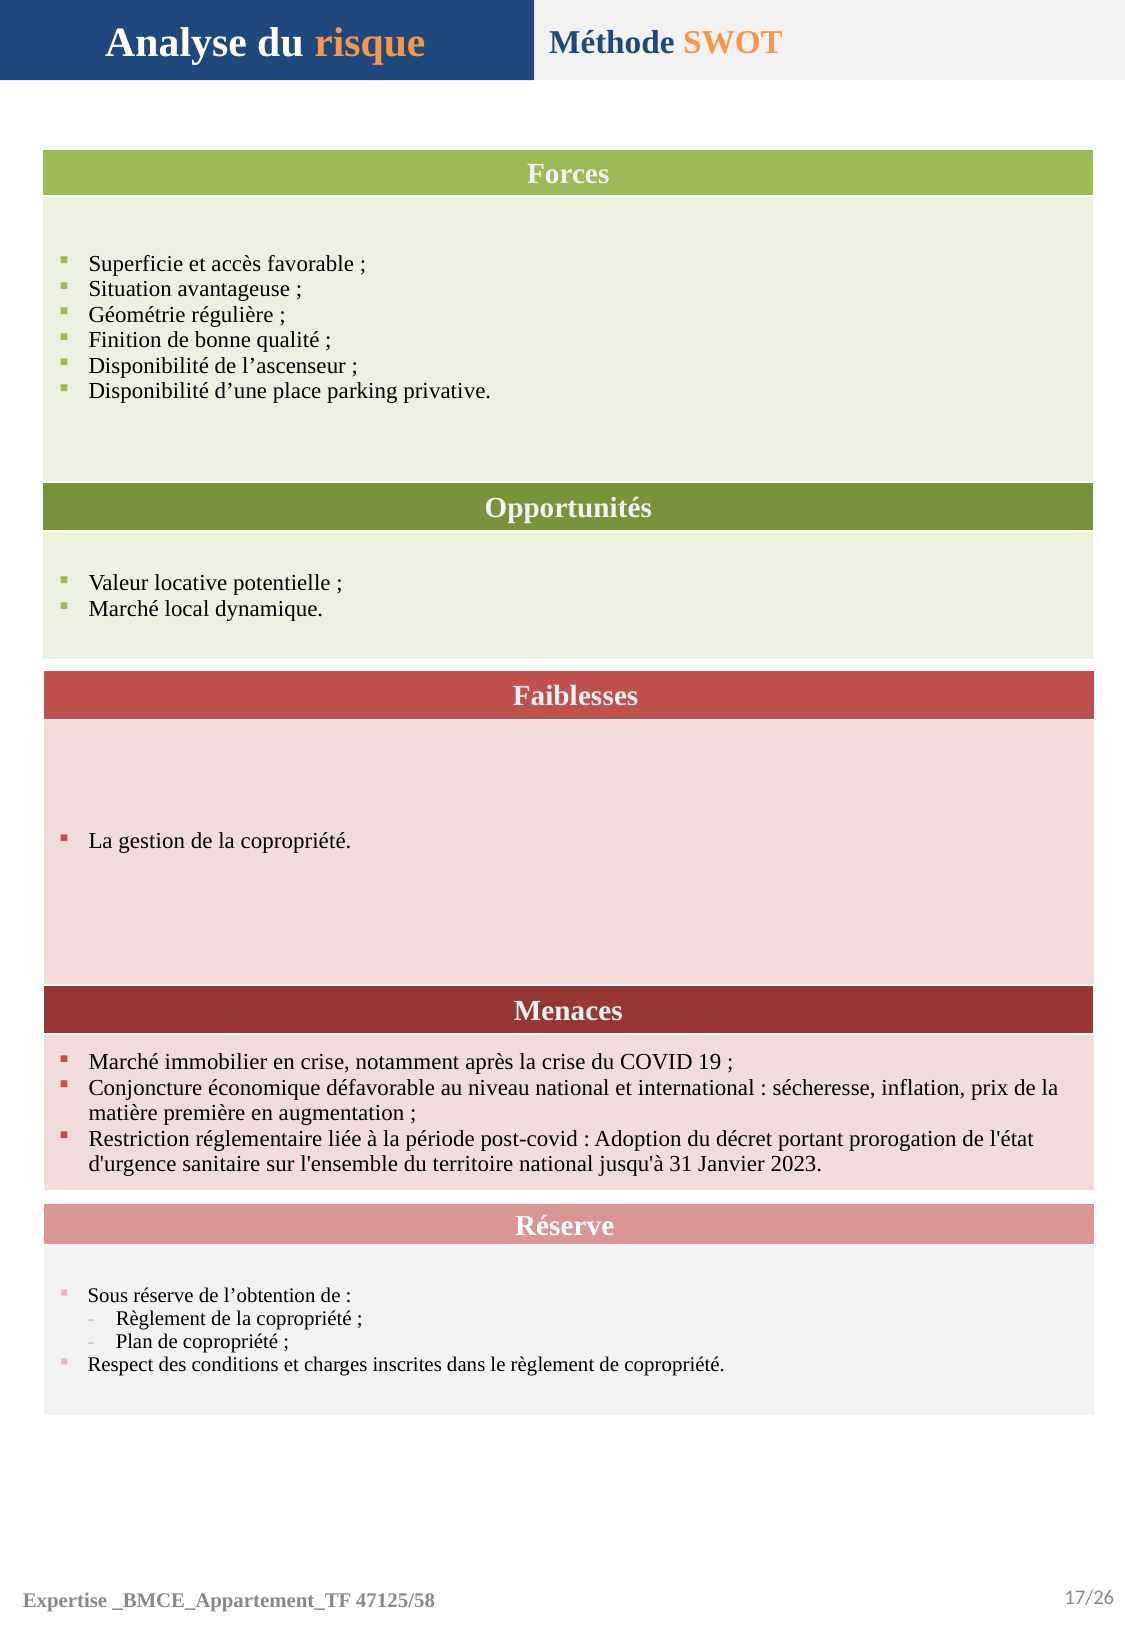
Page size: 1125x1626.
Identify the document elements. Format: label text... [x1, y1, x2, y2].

table_header Faiblesses [44, 671, 1094, 719]
table_cell Menaces [44, 986, 1093, 1033]
table_cell La gestion de la copropriété. [44, 720, 1094, 984]
table_cell Opportunités [43, 483, 1093, 530]
table_cell Valeur locative potentielle ; Marché local dynamique. [43, 532, 1093, 659]
table_header Forces [43, 150, 1093, 195]
table_cell Marché immobilier en crise, notamment après la crise du COVID 19 ; Conjoncture économique défavorable au niveau national et international : sécheresse, inflation, prix de la matière première en augmentation ; Restriction réglementaire liée à la période post-covid : Adoption du décret portant prorogation de l'état d'urgence sanitaire sur l'ensemble du territoire national jusqu'à 31 Janvier 2023. [44, 1035, 1094, 1190]
table_header Réserve [44, 1204, 1094, 1244]
text_box Expertise _BMCE_Appartement_TF 47125/58 [1, 1573, 496, 1625]
table_cell Superficie et accès favorable ; Situation avantageuse ; Géométrie régulière ; Finition de bonne qualité ; Disponibilité de l’ascenseur ; Disponibilité d’une place parking privative. [43, 197, 1093, 481]
table_cell Sous réserve de l’obtention de : Règlement de la copropriété ; Plan de copropriété ; Respect des conditions et charges inscrites dans le règlement de copropriété. [44, 1245, 1094, 1415]
slide_number 17/26 [866, 1552, 1125, 1625]
text_box Méthode SWOT [534, 0, 1125, 81]
text_box Analyse du risque [0, 0, 534, 81]
